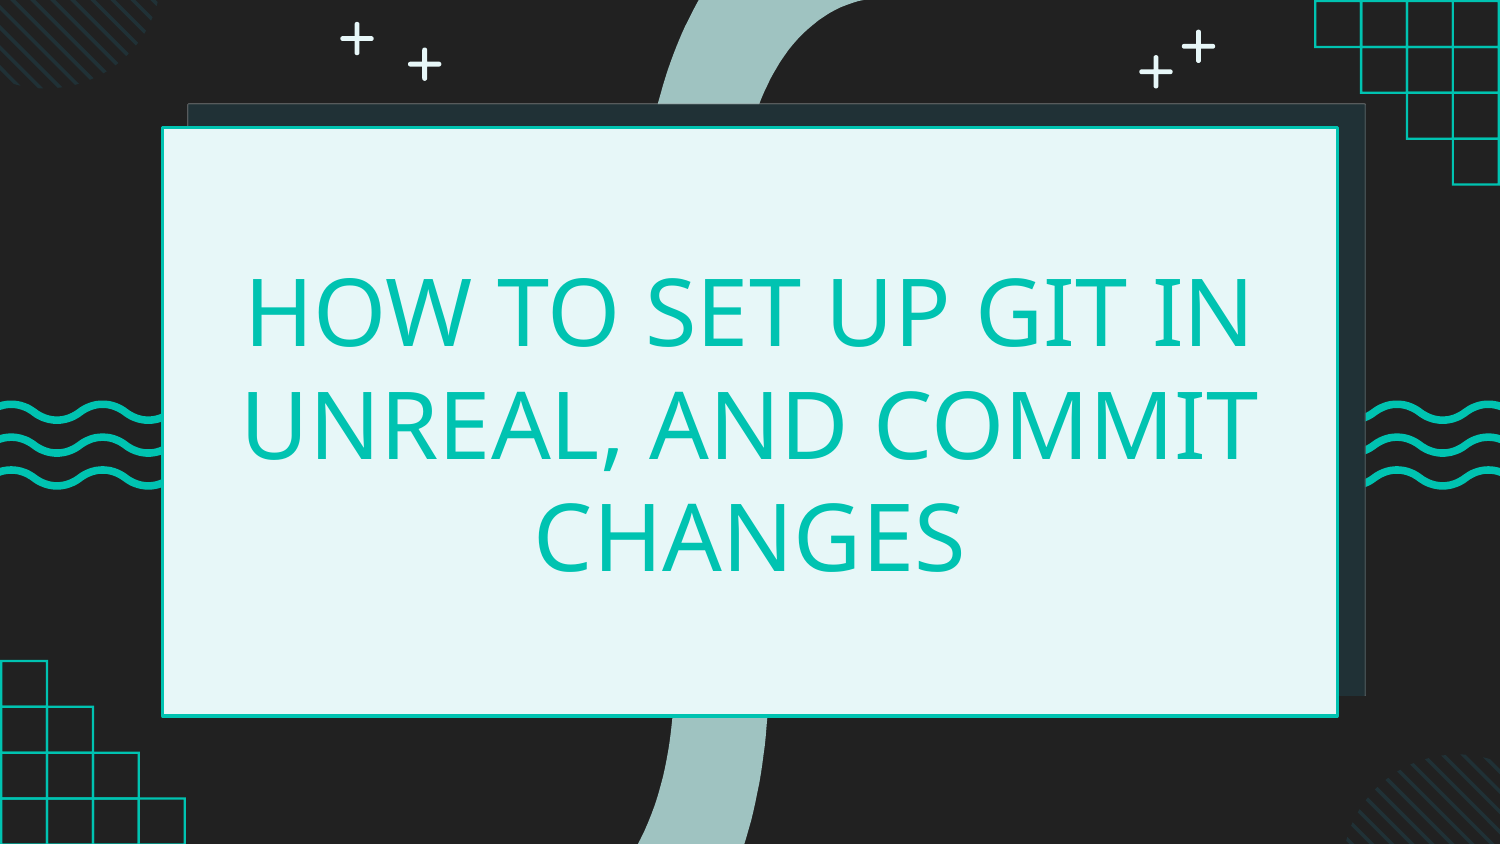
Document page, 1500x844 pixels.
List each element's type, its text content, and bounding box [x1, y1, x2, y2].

title HOW TO SET UP GIT IN UNREAL, AND COMMIT CHANGES [216, 185, 1284, 659]
